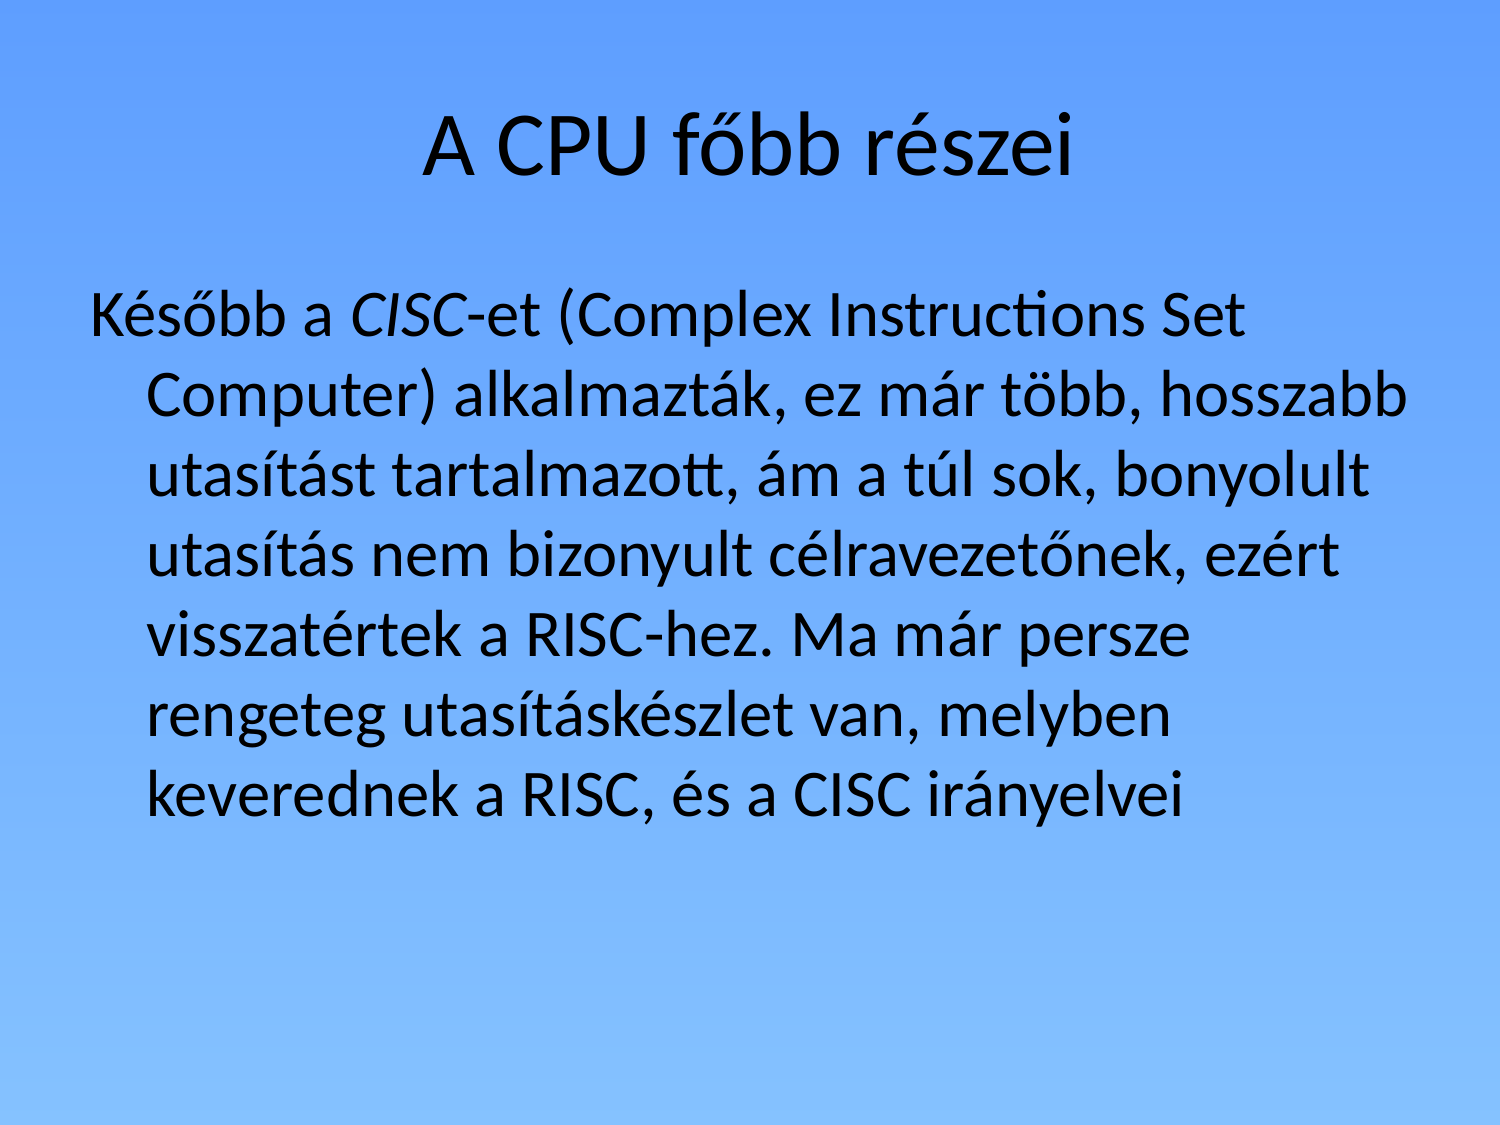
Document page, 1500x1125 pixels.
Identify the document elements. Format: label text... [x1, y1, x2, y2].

list Később a CISC-et (Complex Instructions Set Computer) alkalmazták, ez már több, hosszabb utasítást tartalmazott, ám a túl sok, bonyolult utasítás nem bizonyult célravezetőnek, ezért visszatértek a RISC-hez. Ma már persze rengeteg utasításkészlet van, melyben keverednek a RISC, és a CISC irányelvei [75, 262, 1425, 1005]
title A CPU főbb részei [75, 45, 1425, 233]
